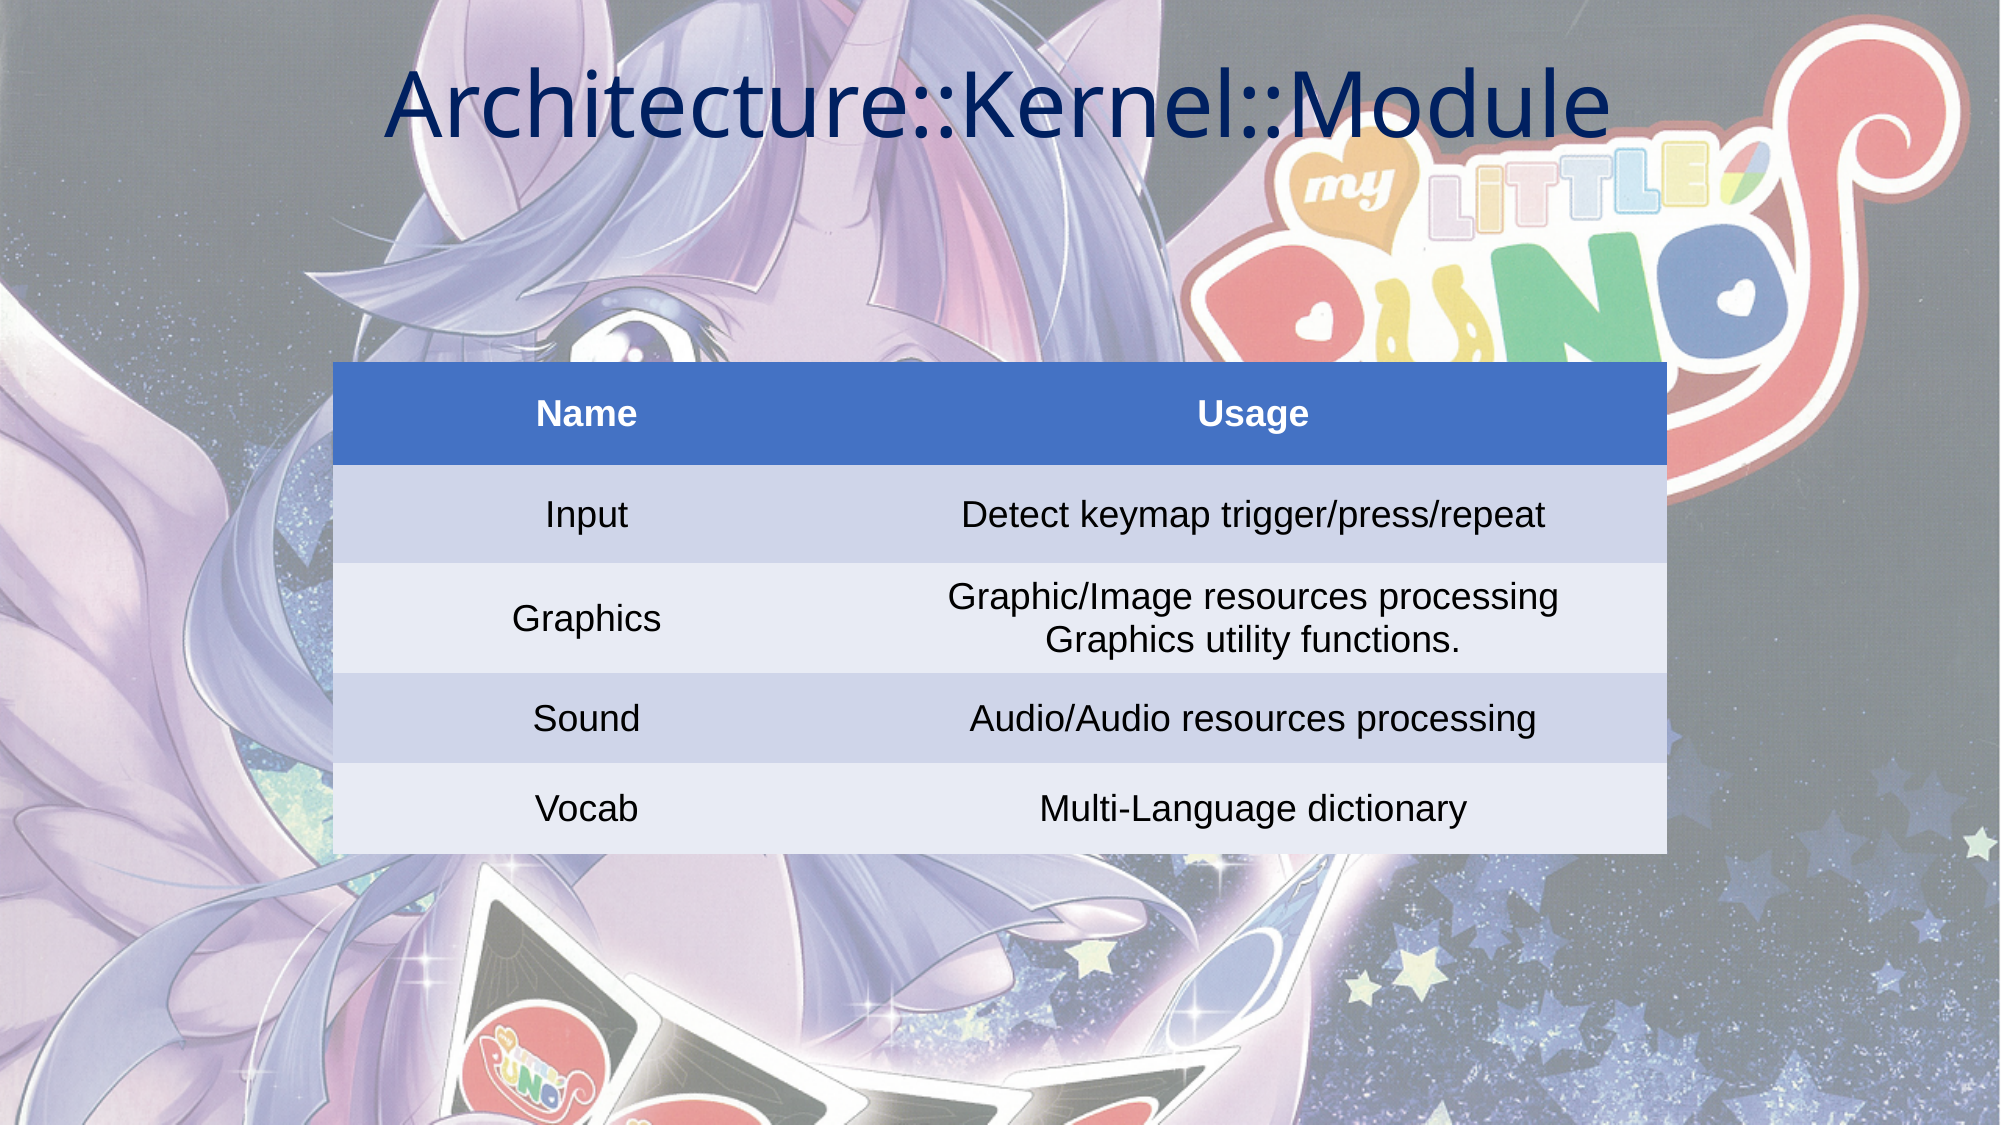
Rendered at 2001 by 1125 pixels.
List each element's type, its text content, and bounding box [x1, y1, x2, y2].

table_cell Multi-Language dictionary [840, 763, 1667, 854]
table_cell Graphic/Image resources processing Graphics utility functions. [840, 563, 1667, 673]
table_cell Audio/Audio resources processing [840, 673, 1667, 763]
table_cell Graphics [333, 563, 840, 673]
table_cell Vocab [333, 763, 840, 854]
table_header Usage [840, 362, 1667, 465]
table_cell Sound [333, 673, 840, 763]
table_header Name [333, 362, 840, 465]
table_cell Detect keymap trigger/press/repeat [840, 465, 1667, 563]
picture [0, 0, 2001, 1125]
table_cell Input [333, 465, 840, 563]
title Architecture::Kernel::Module [137, 0, 1863, 217]
